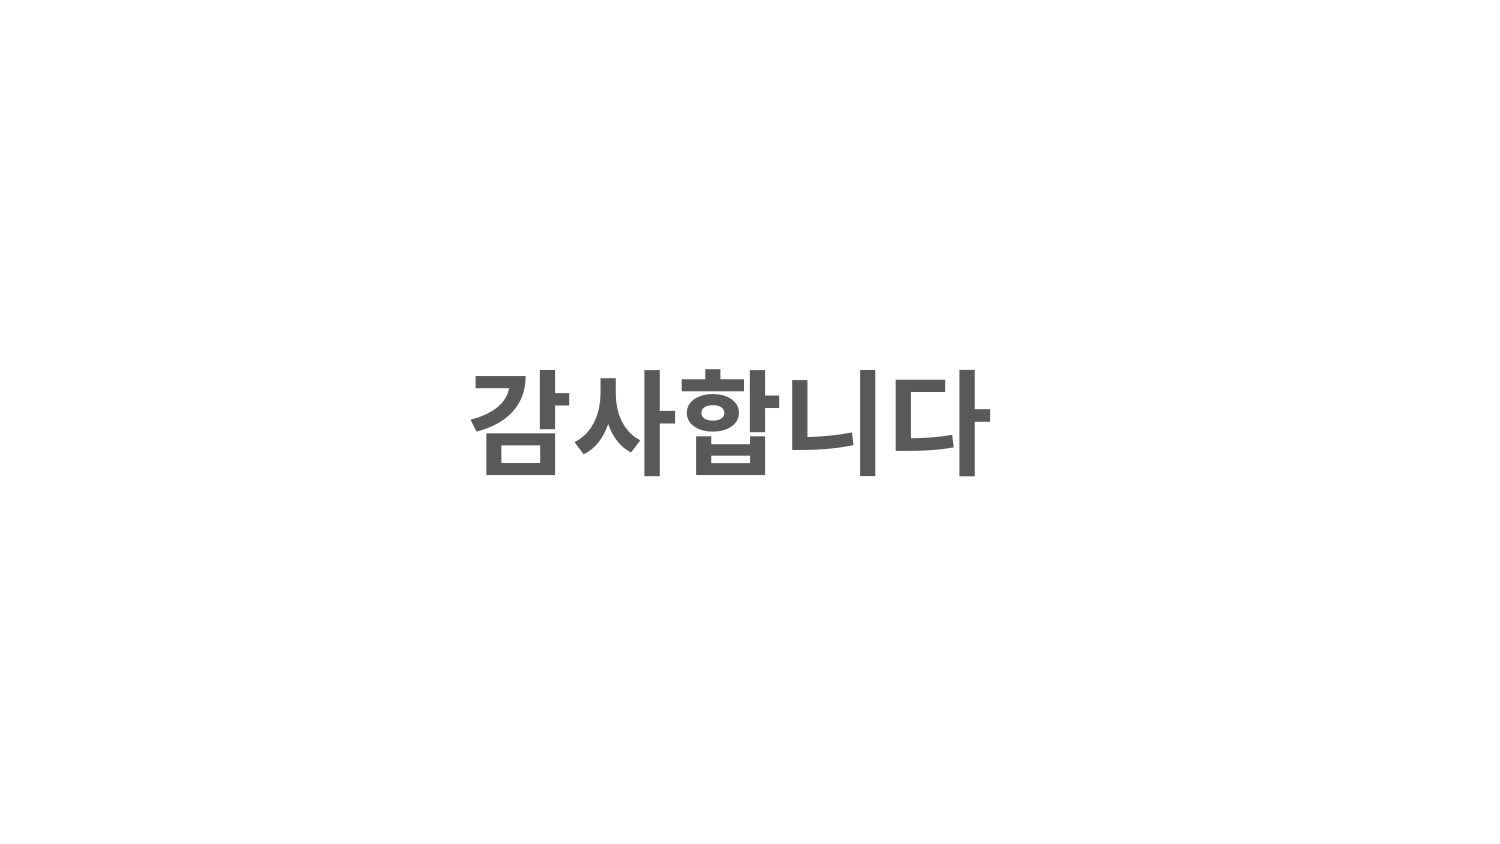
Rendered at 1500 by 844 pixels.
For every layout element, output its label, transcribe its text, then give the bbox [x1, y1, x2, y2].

text_box 감사합니다 [452, 337, 1296, 505]
